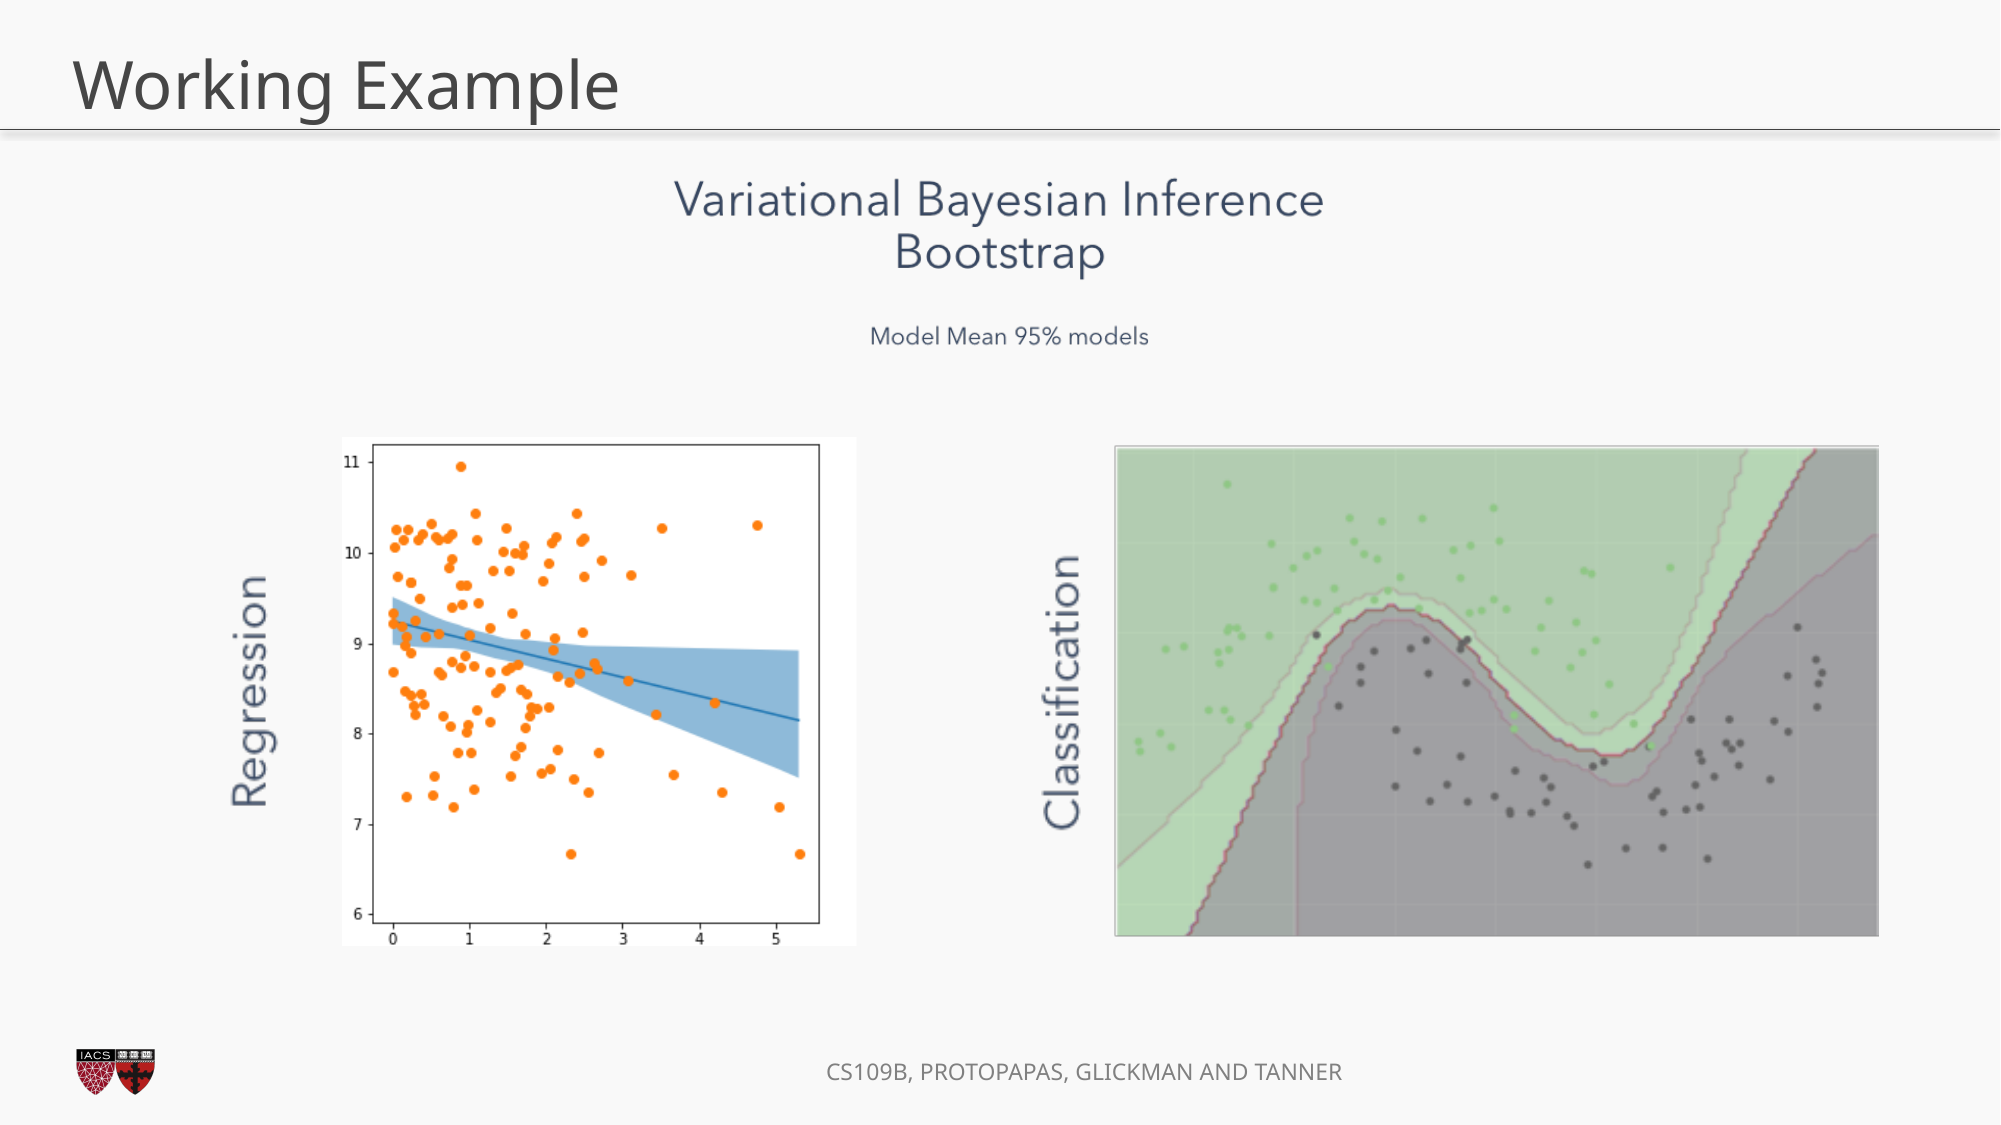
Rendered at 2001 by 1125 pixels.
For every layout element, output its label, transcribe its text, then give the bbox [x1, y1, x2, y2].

picture [75, 1049, 155, 1095]
picture [450, 161, 1550, 358]
title Working Example [57, 35, 1943, 162]
picture [341, 437, 857, 946]
picture [205, 421, 290, 962]
picture [960, 421, 1880, 962]
